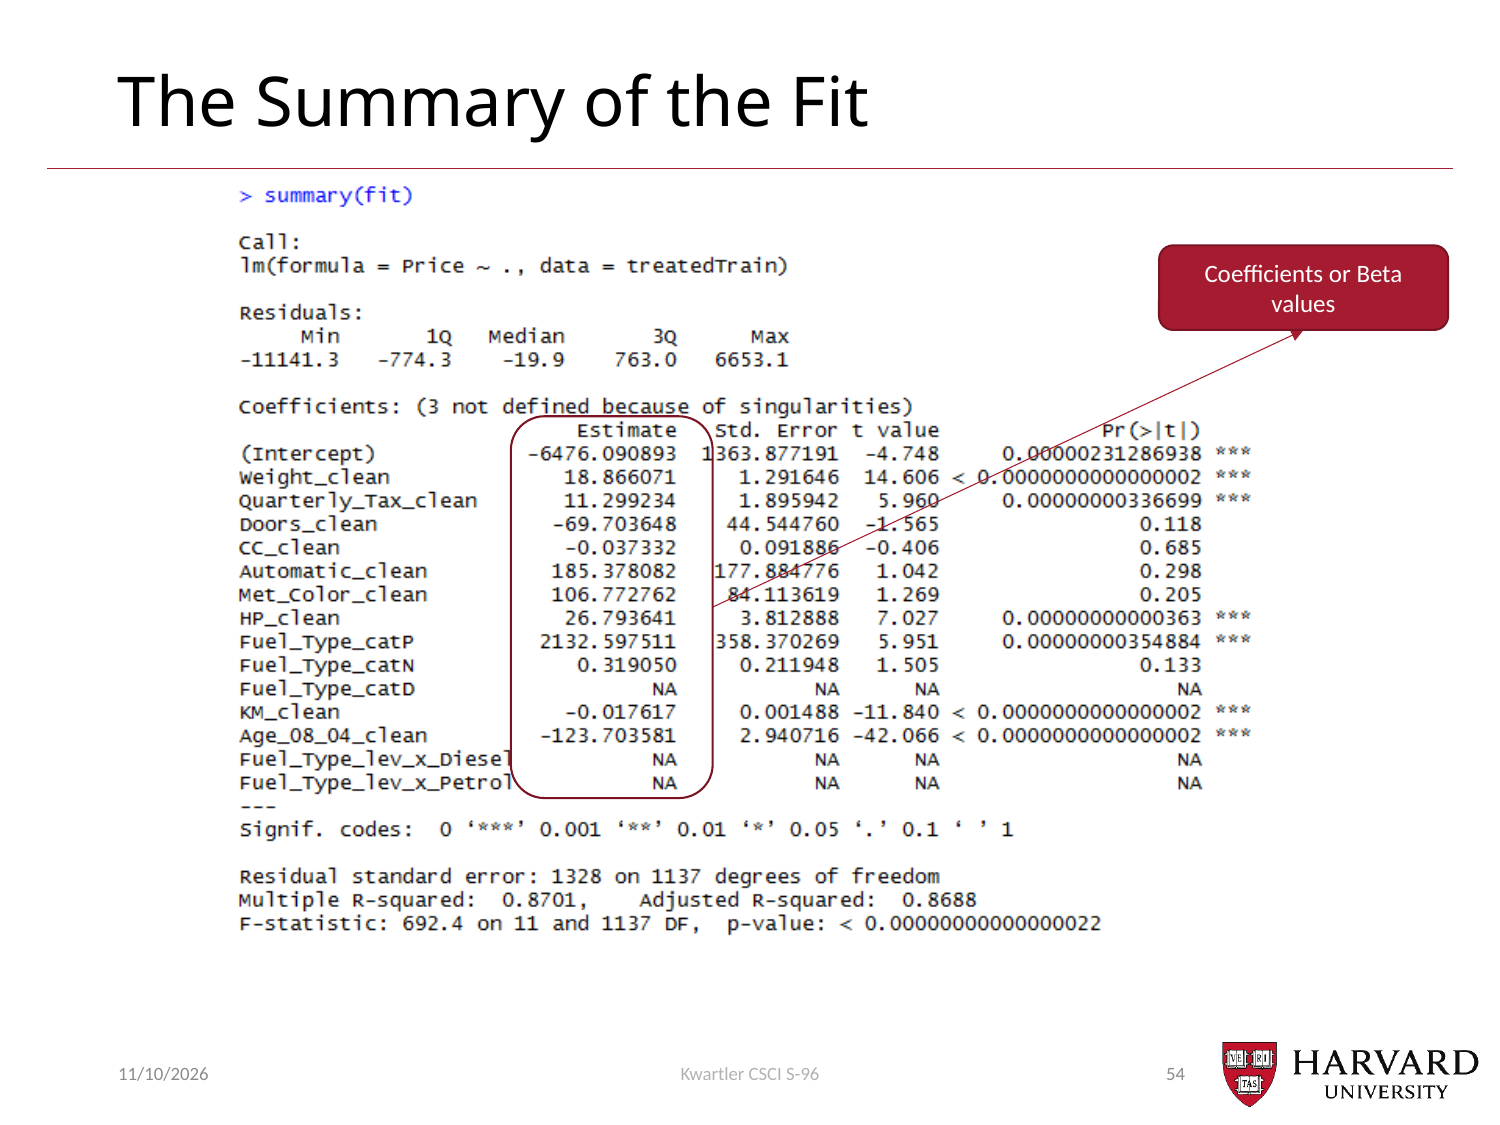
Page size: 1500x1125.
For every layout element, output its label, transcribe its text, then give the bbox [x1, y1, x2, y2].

slide_number 54 [1059, 1042, 1200, 1103]
picture [1200, 1024, 1500, 1125]
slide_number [103, 1042, 441, 1103]
title The Summary of the Fit [103, 59, 1397, 157]
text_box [712, 329, 1304, 608]
footer Kwartler CSCI S-96 [496, 1042, 1004, 1103]
text_box Coefficients or Beta values [1268, 244, 1450, 331]
picture [231, 182, 1268, 943]
